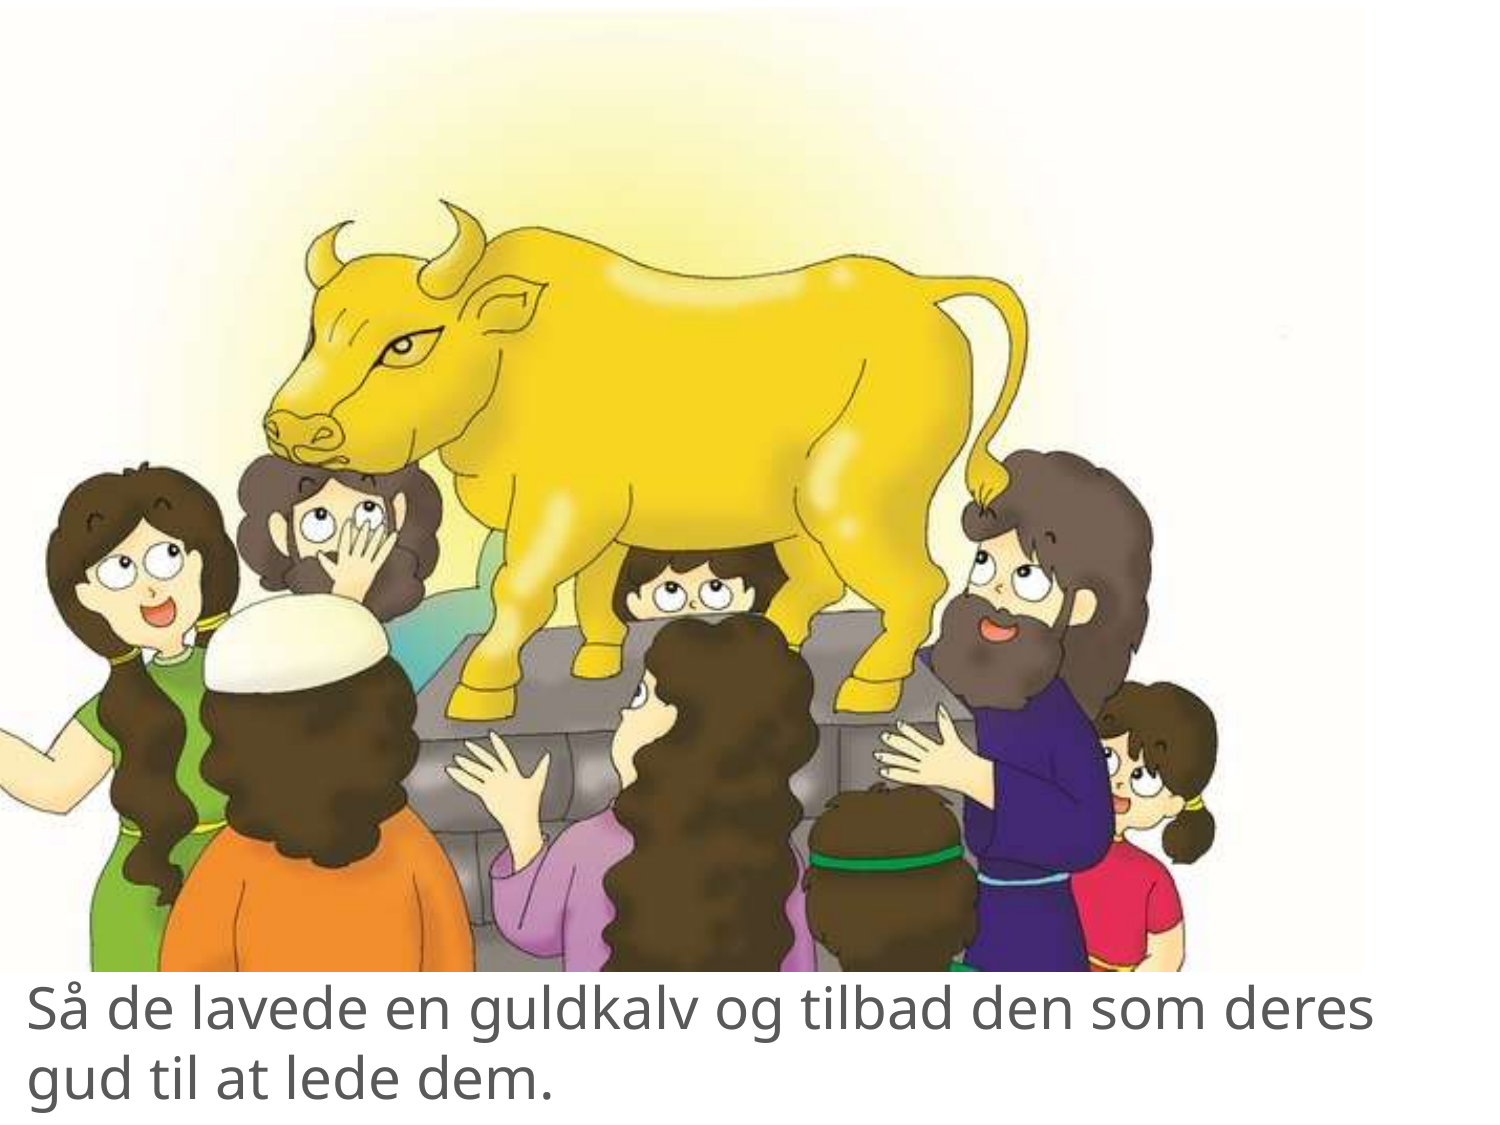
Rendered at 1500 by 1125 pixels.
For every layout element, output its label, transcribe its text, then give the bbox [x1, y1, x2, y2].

text_box Så de lavede en guldkalv og tilbad den som deres gud til at lede dem. [11, 964, 1483, 1119]
picture [0, 6, 1364, 972]
